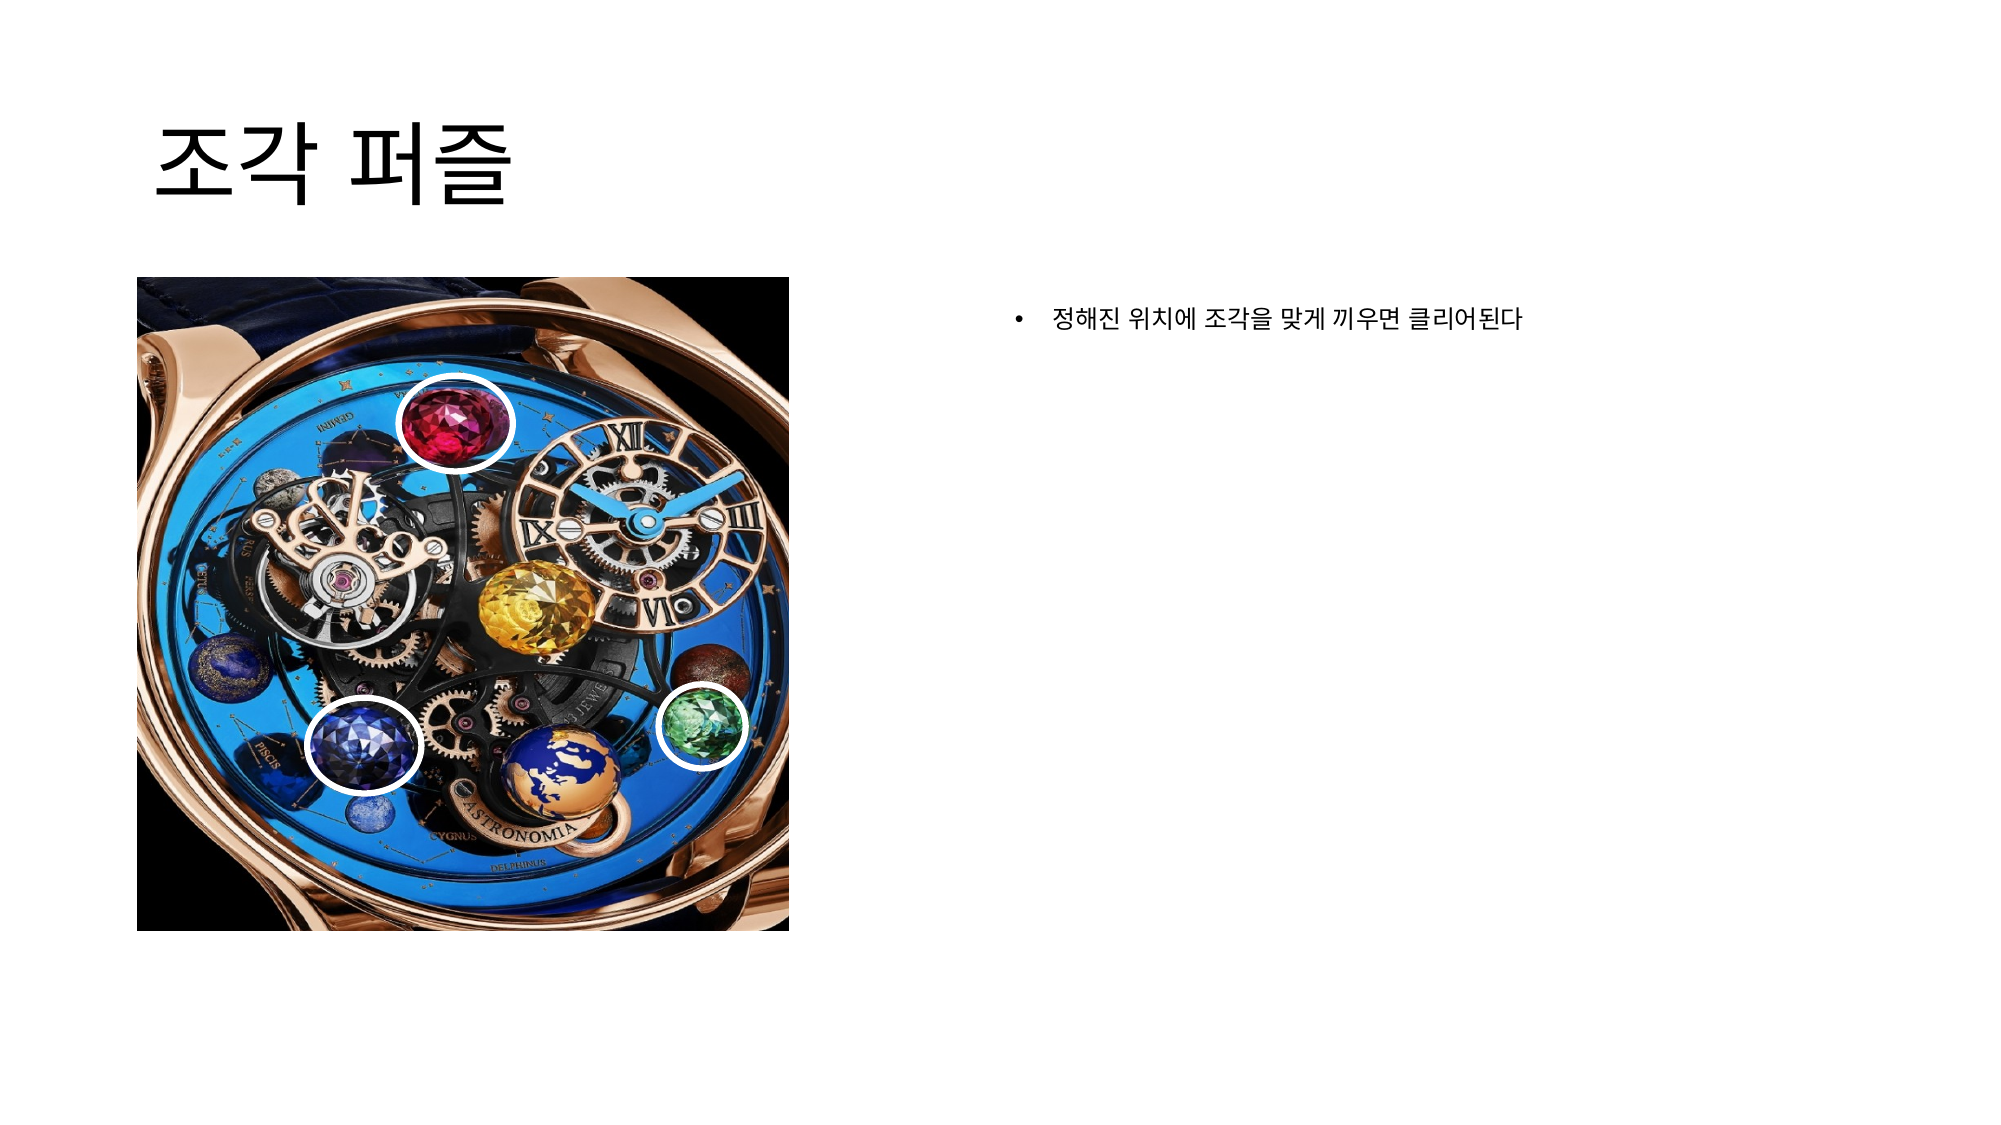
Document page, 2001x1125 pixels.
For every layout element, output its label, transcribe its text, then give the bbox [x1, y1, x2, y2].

list 정해진 위치에 조각을 맞게 끼우면 클리어된다 [999, 299, 1863, 1014]
title 조각 퍼즐 [137, 59, 1863, 278]
picture [137, 277, 790, 931]
